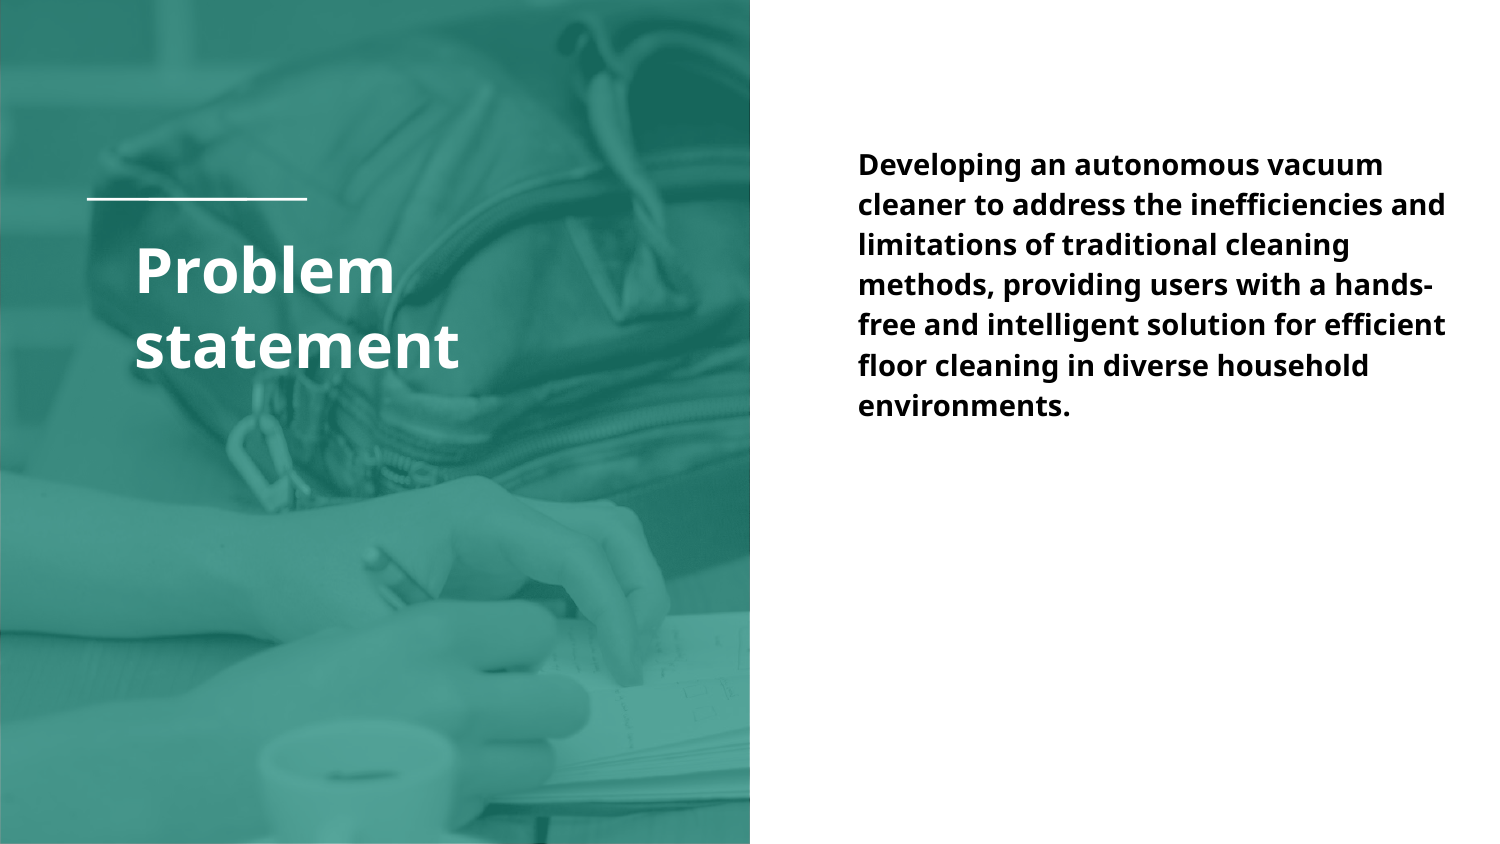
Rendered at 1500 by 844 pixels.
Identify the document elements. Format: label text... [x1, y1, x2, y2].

title Problem statement [119, 216, 662, 494]
list Developing an autonomous vacuum cleaner to address the inefficiencies and limitations of traditional cleaning methods, providing users with a hands-free and intelligent solution for efficient floor cleaning in diverse household environments. [842, 125, 1479, 623]
